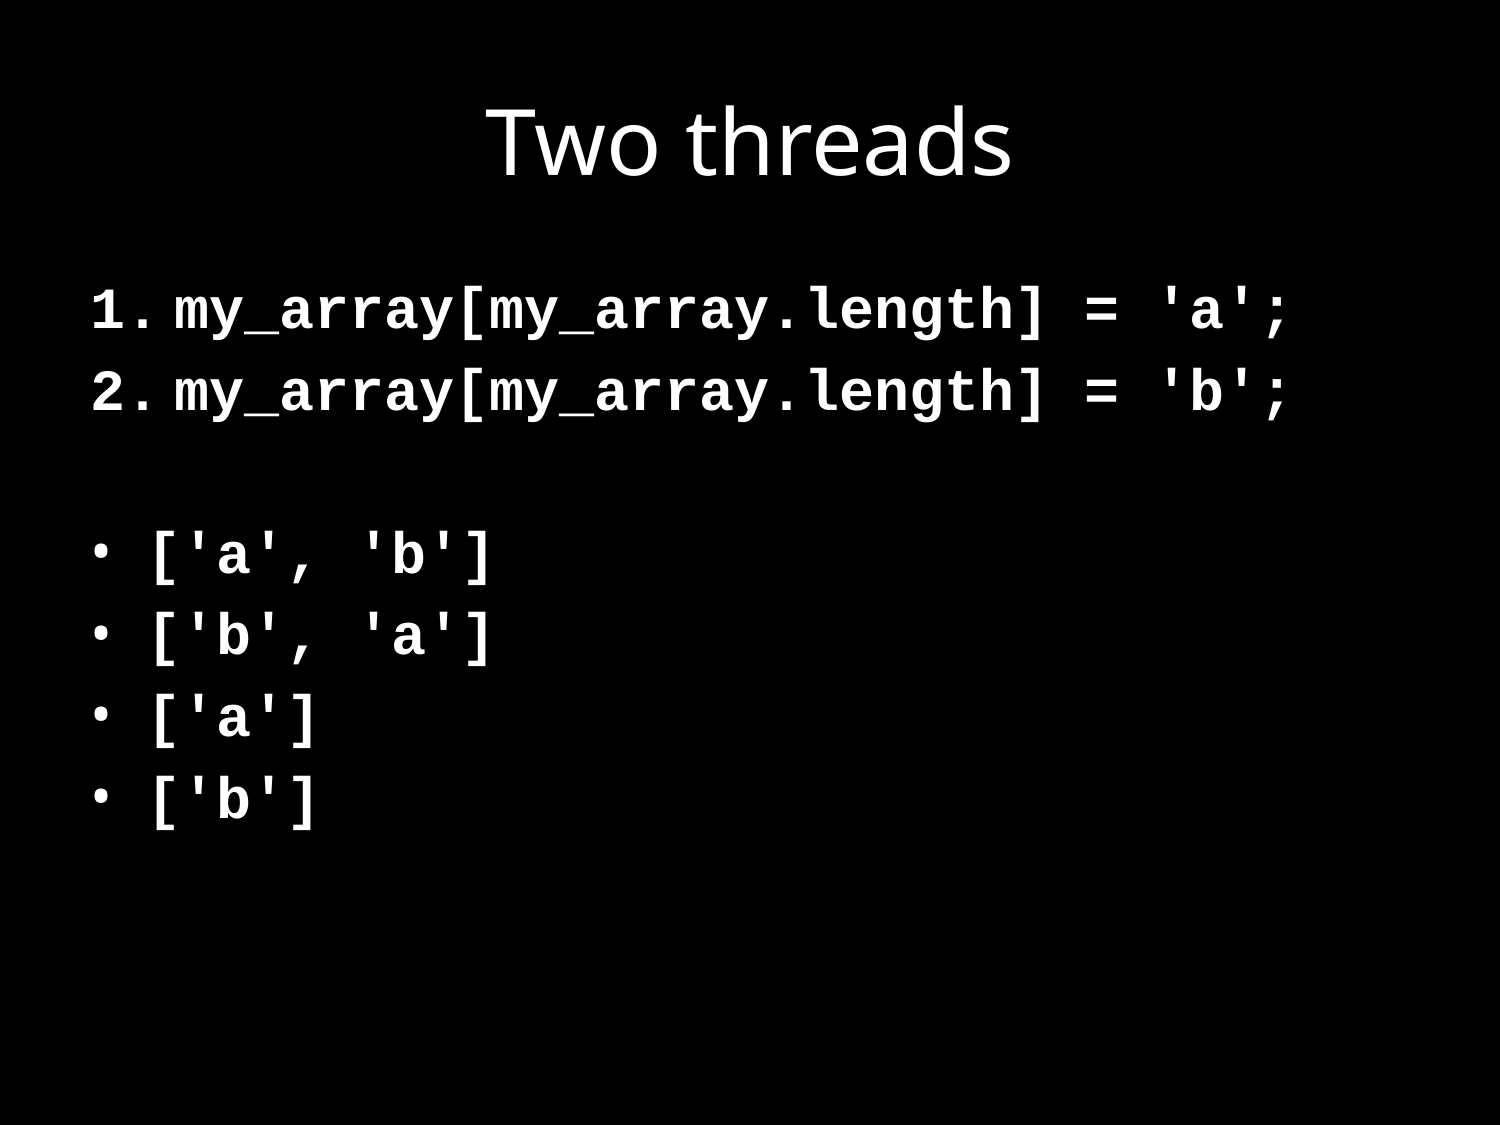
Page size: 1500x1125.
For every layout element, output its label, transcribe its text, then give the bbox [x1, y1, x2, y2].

list my_array[my_array.length] = 'a'; my_array[my_array.length] = 'b'; ['a', 'b'] ['b', 'a'] ['a'] ['b'] [74, 262, 1426, 1088]
title Two threads [74, 44, 1426, 233]
